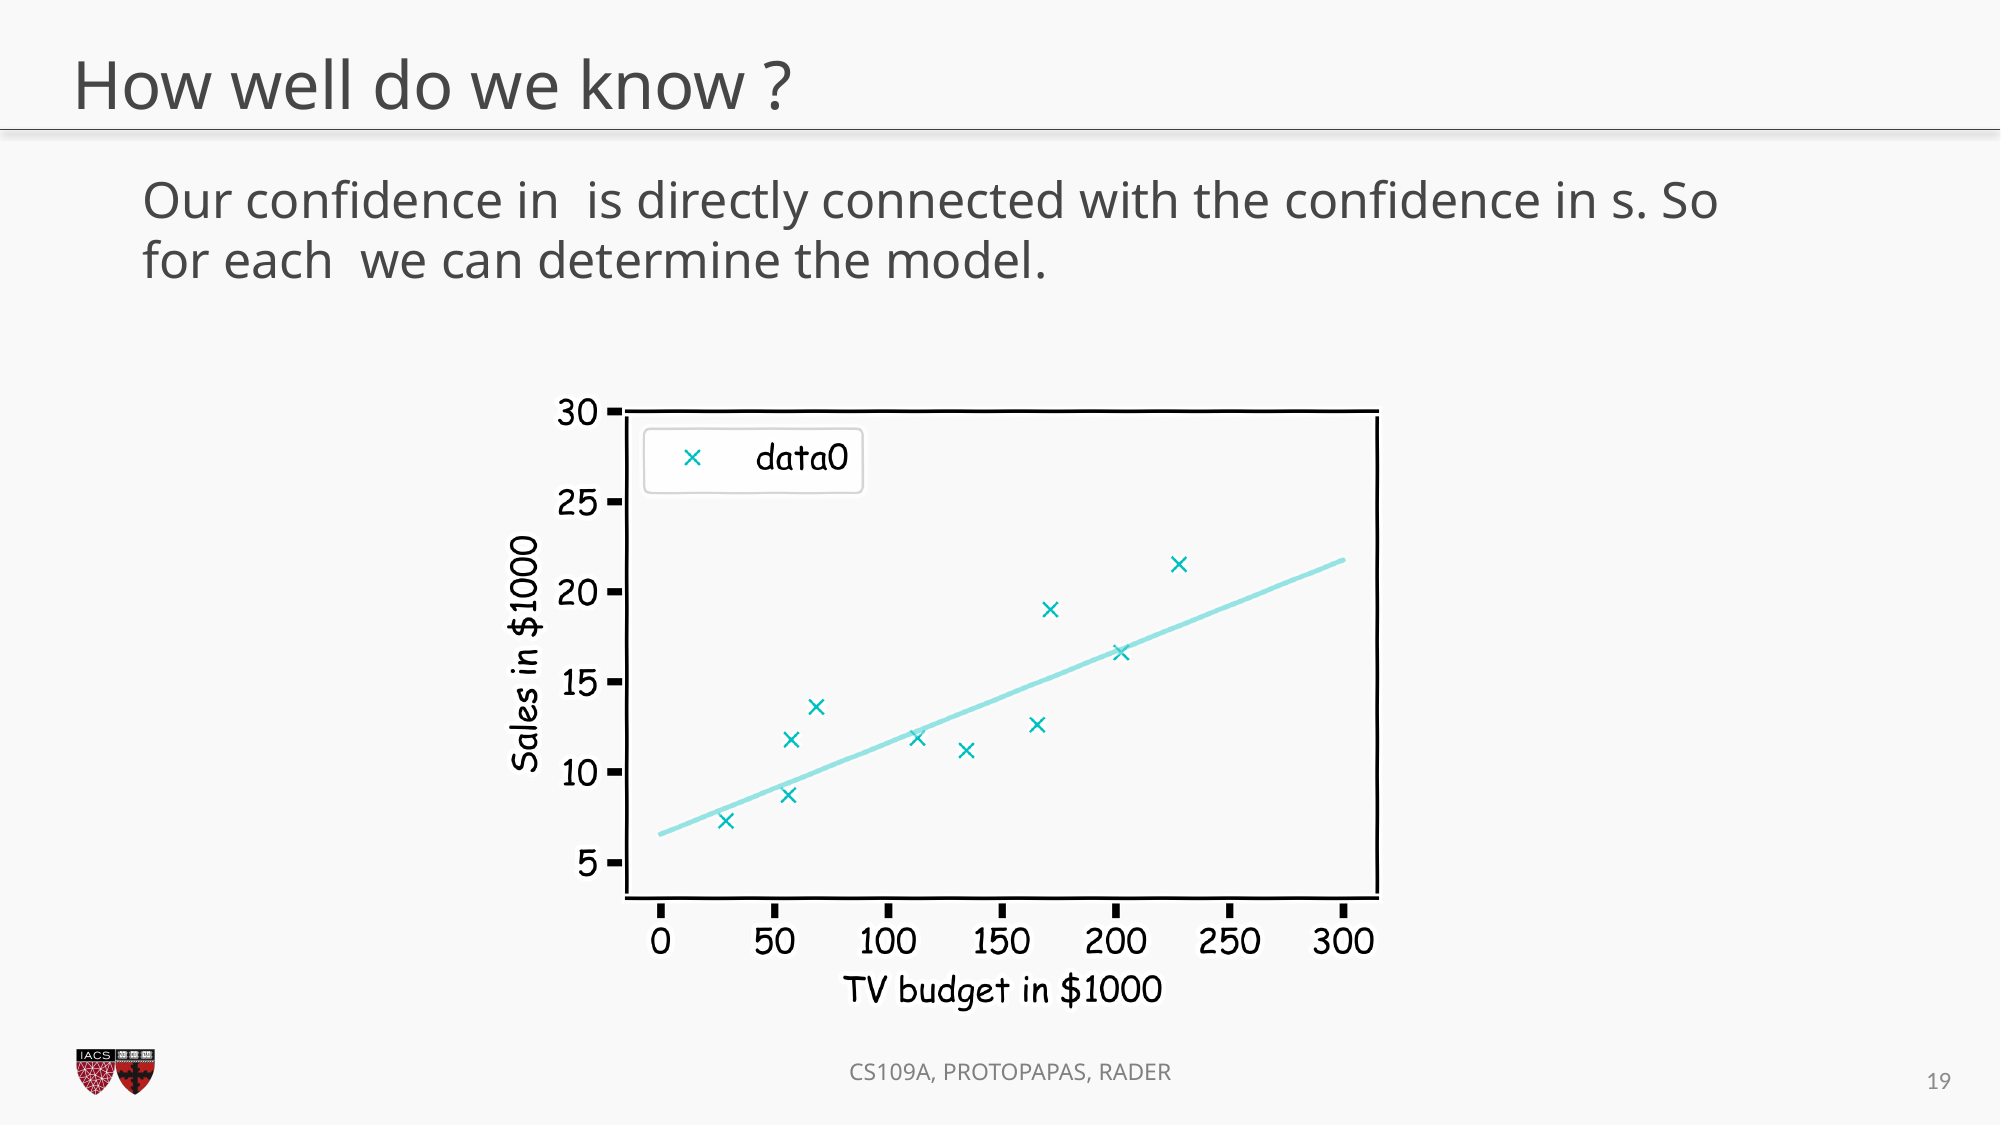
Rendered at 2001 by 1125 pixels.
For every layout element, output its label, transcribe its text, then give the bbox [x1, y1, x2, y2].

picture [411, 325, 1484, 1041]
picture [75, 1049, 155, 1095]
slide_number 18 [1500, 1050, 1967, 1110]
